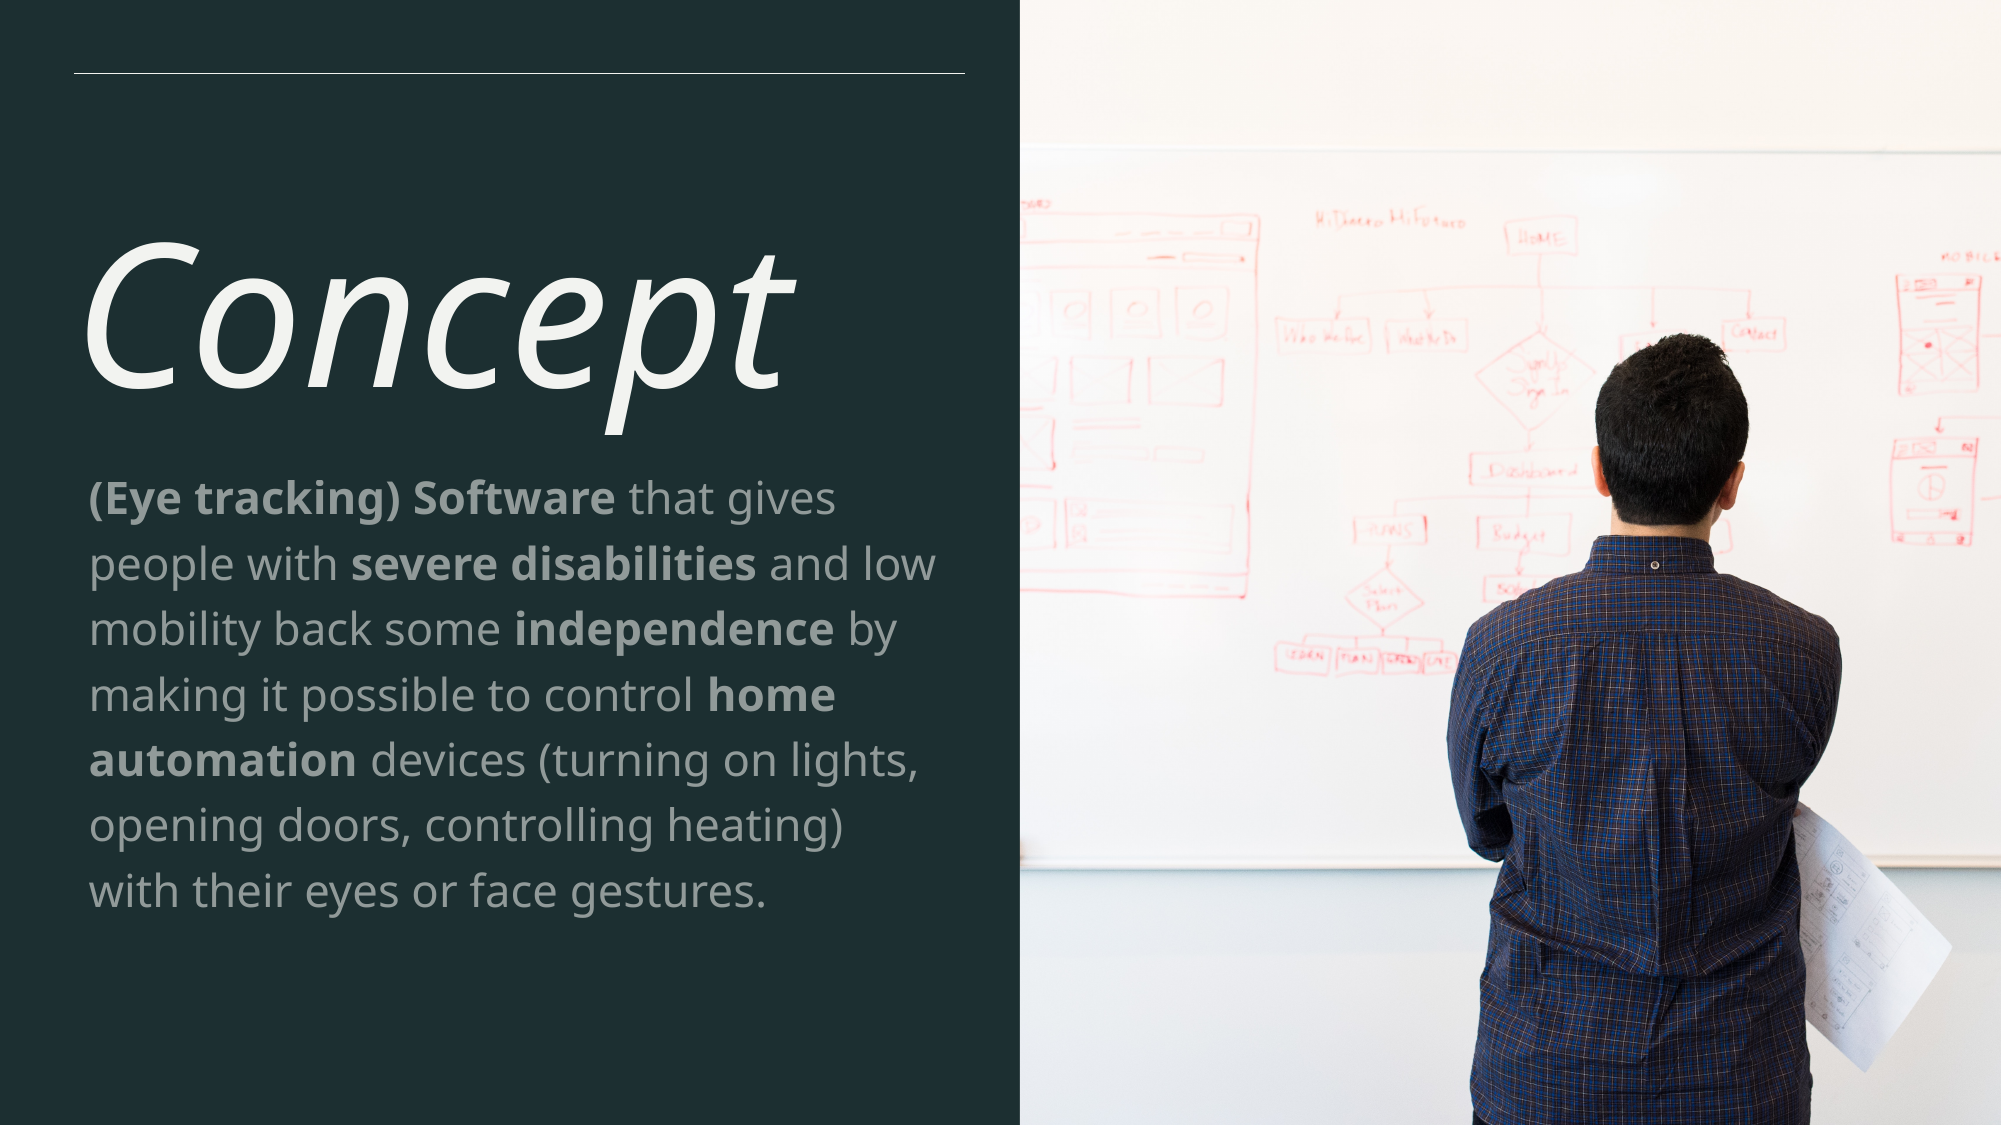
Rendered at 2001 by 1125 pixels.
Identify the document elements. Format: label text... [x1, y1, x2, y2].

picture [1019, 0, 2001, 1125]
title Concept [73, 107, 965, 431]
text_box [0, 0, 1019, 1125]
subtitle (Eye tracking) Software that gives people with severe disabilities and low mobility back some independence by making it possible to control home automation devices (turning on lights, opening doors, controlling heating) with their eyes or face gestures. [73, 286, 963, 977]
